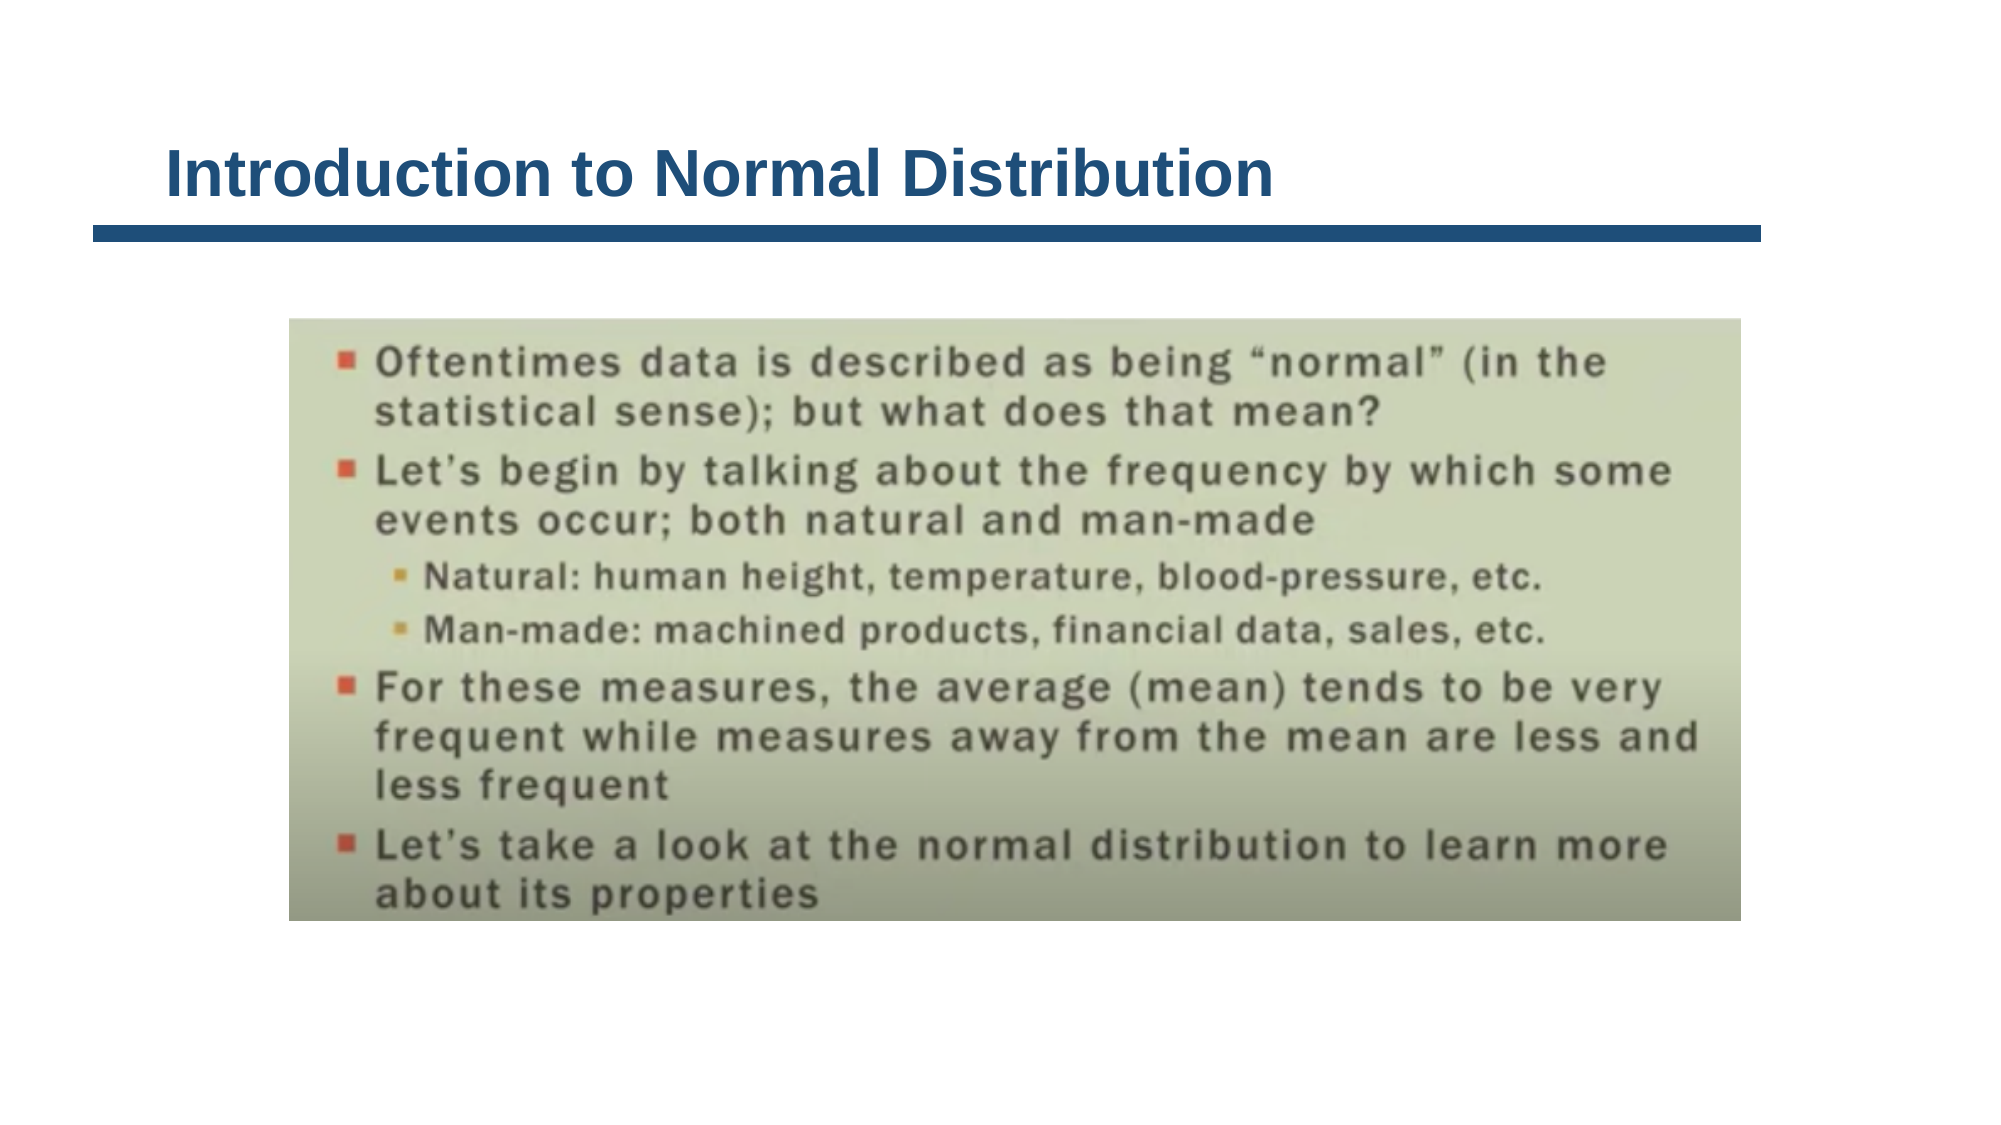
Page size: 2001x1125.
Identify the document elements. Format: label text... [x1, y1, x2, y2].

picture [289, 318, 1741, 922]
text_box Introduction to Normal Distribution [71, 120, 1370, 221]
text_box [91, 224, 1763, 244]
